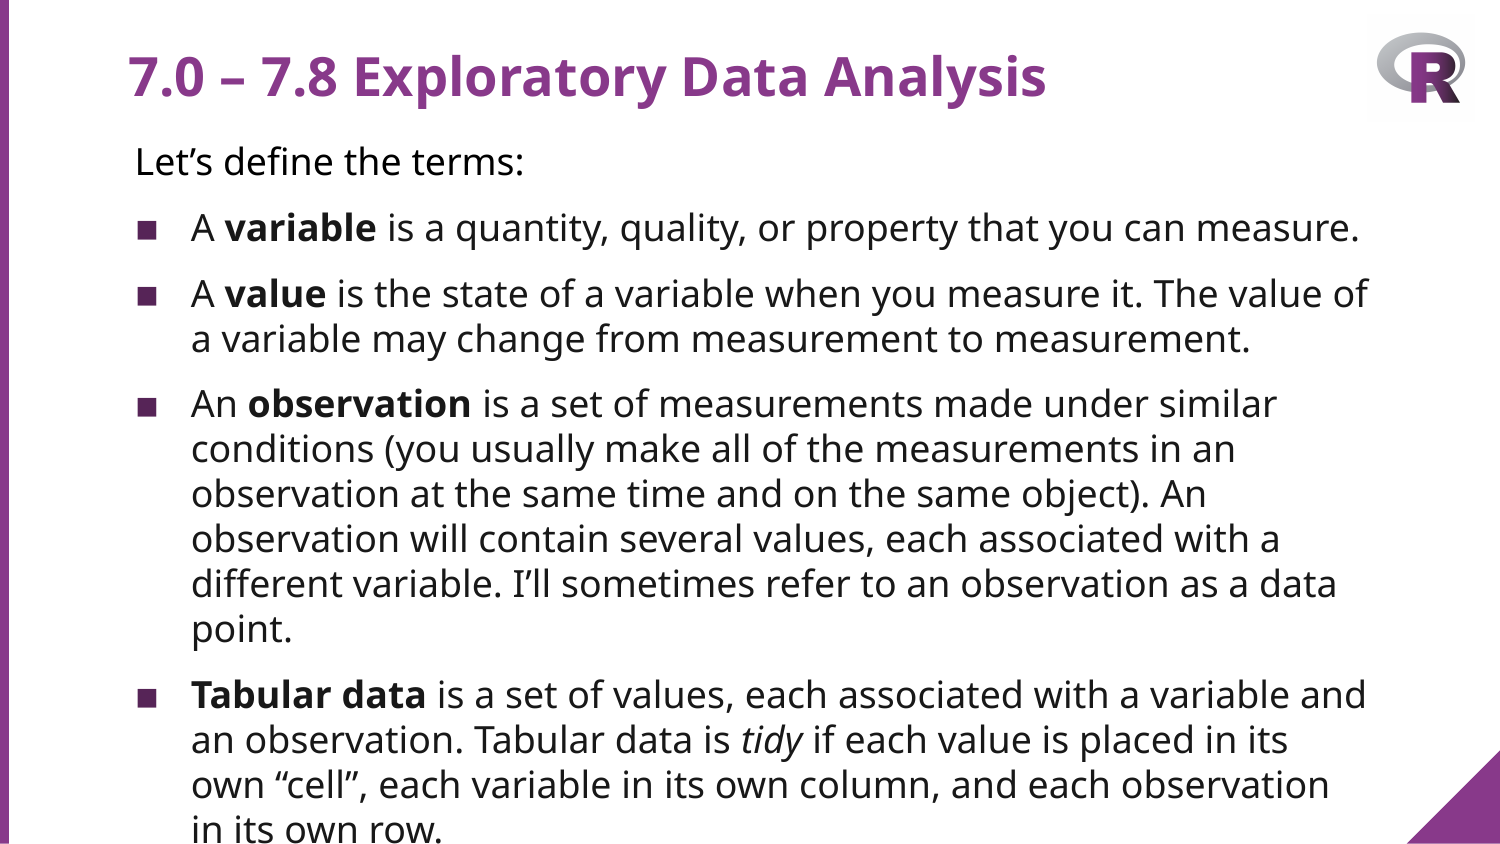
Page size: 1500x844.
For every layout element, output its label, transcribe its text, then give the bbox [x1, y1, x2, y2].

picture [1367, 14, 1475, 122]
title 7.0 – 7.8 Exploratory Data Analysis [113, 27, 1224, 122]
list Let’s define the terms: A variable is a quantity, quality, or property that you can measure. A value is the state of a variable when you measure it. The value of a variable may change from measurement to measurement. An observation is a set of measurements made under similar conditions (you usually make all of the measurements in an observation at the same time and on the same object). An observation will contain several values, each associated with a different variable. I’ll sometimes refer to an observation as a data point. Tabular data is a set of values, each associated with a variable and an observation. Tabular data is tidy if each value is placed in its own “cell”, each variable in its own column, and each observation in its own row. [100, 122, 1387, 816]
